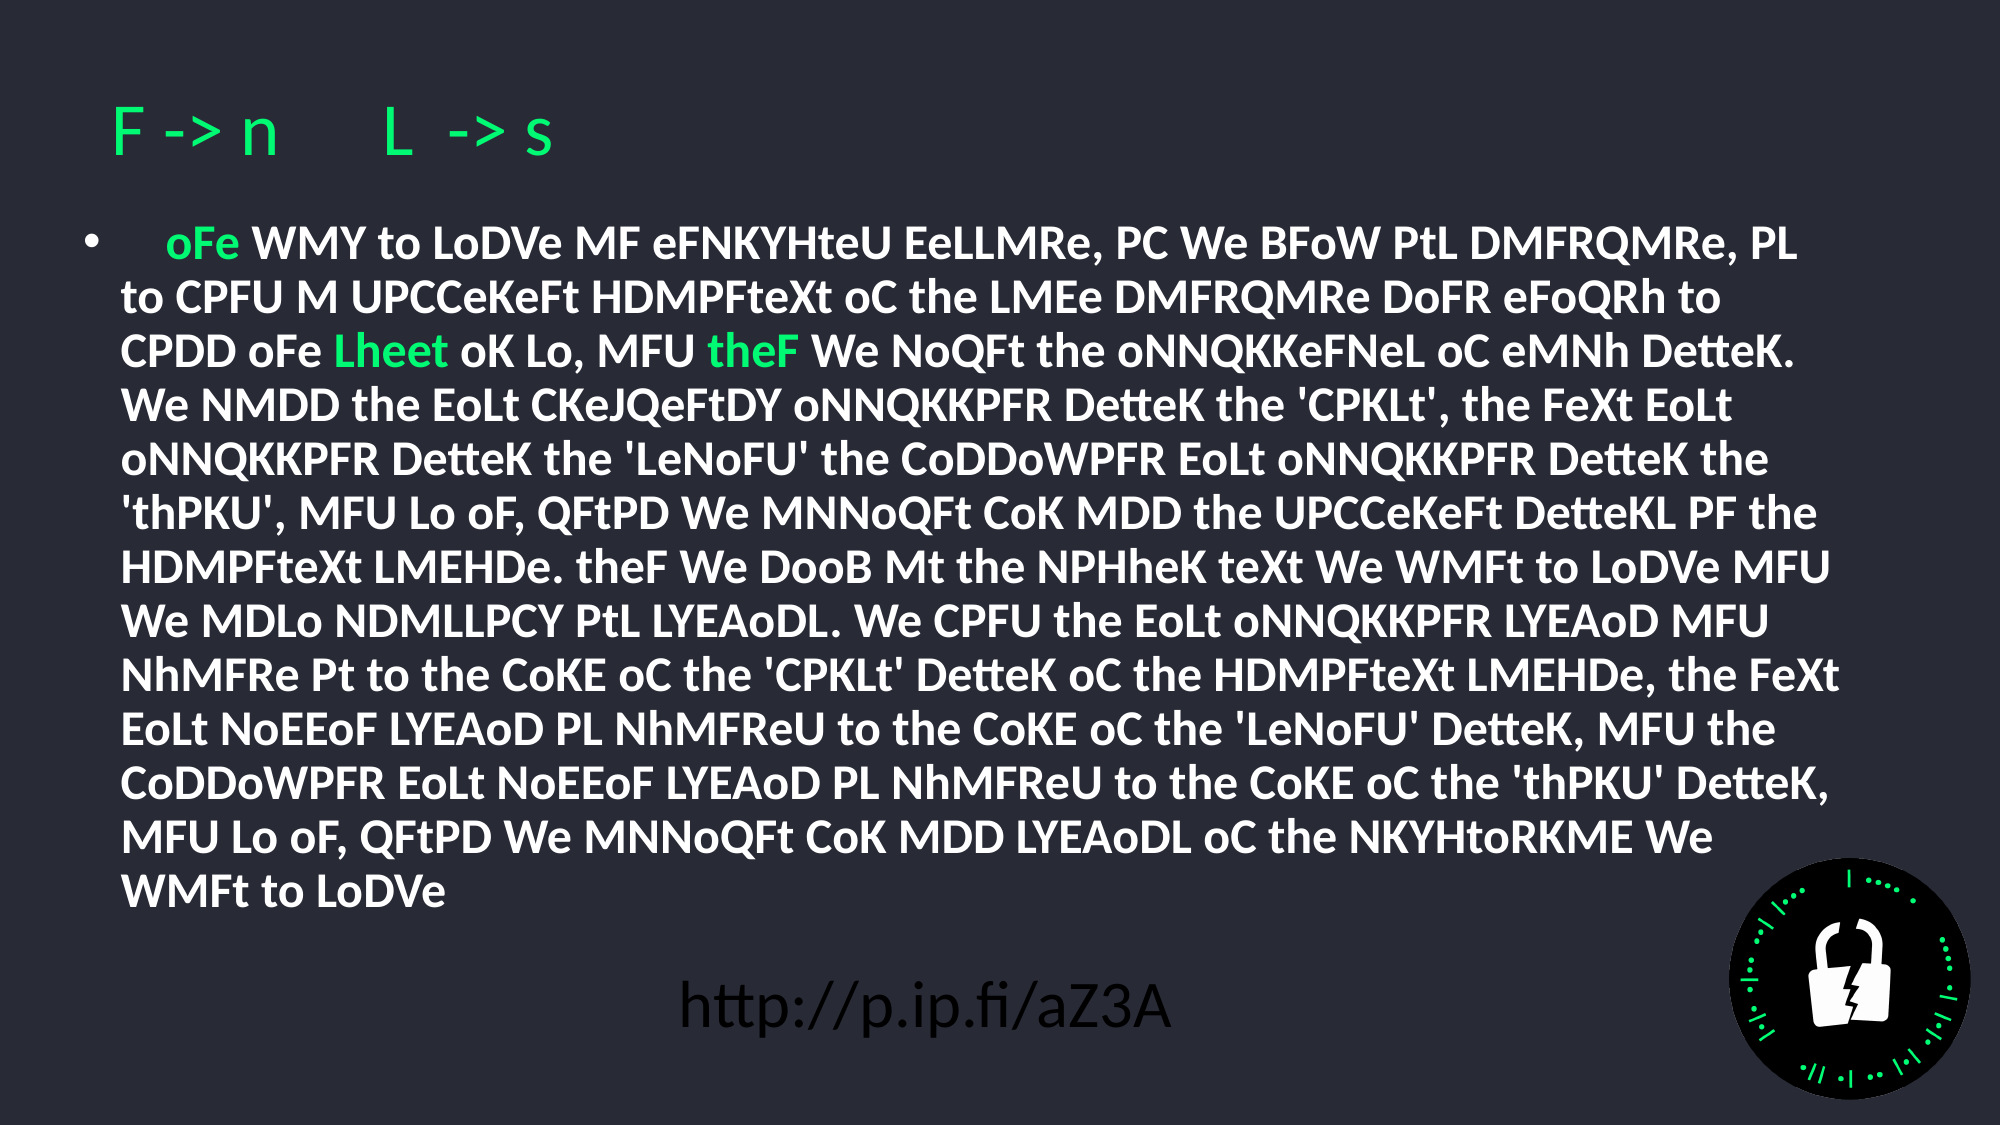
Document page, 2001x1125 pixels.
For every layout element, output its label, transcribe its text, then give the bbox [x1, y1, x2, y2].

text_box http://p.ip.fi/aZ3A [620, 1014, 1319, 1048]
picture [1725, 854, 1974, 1103]
list oFe WMY to LoDVe MF eFNKYHteU EeLLMRe, PC We BFoW PtL DMFRQMRe, PL to CPFU M UPCCeKeFt HDMPFteXt oC the LMEe DMFRQMRe DoFR eFoQRh to CPDD oFe Lheet oK Lo, MFU theF We NoQFt the oNNQKKeFNeL oC eMNh DetteK. We NMDD the EoLt CKeJQeFtDY oNNQKKPFR DetteK the 'CPKLt', the FeXt EoLt oNNQKKPFR DetteK the 'LeNoFU' the CoDDoWPFR EoLt oNNQKKPFR DetteK the 'thPKU', MFU Lo oF, QFtPD We MNNoQFt CoK MDD the UPCCeKeFt DetteKL PF the HDMPFteXt LMEHDe. theF We DooB Mt the NPHheK teXt We WMFt to LoDVe MFU We MDLo NDMLLPCY PtL LYEAoDL. We CPFU the EoLt oNNQKKPFR LYEAoD MFU NhMFRe Pt to the CoKE oC the 'CPKLt' DetteK oC the HDMPFteXt LMEHDe, the FeXt EoLt NoEEoF LYEAoD PL NhMFReU to the CoKE oC the 'LeNoFU' DetteK, MFU the CoDDoWPFR EoLt NoEEoF LYEAoD PL NhMFReU to the CoKE oC the 'thPKU' DetteK, MFU Lo oF, QFtPD We MNNoQFt CoK MDD LYEAoDL oC the NKYHtoRKME We WMFt to LoDVe [68, 209, 1863, 1014]
title F -> n L -> s [96, 0, 1863, 209]
